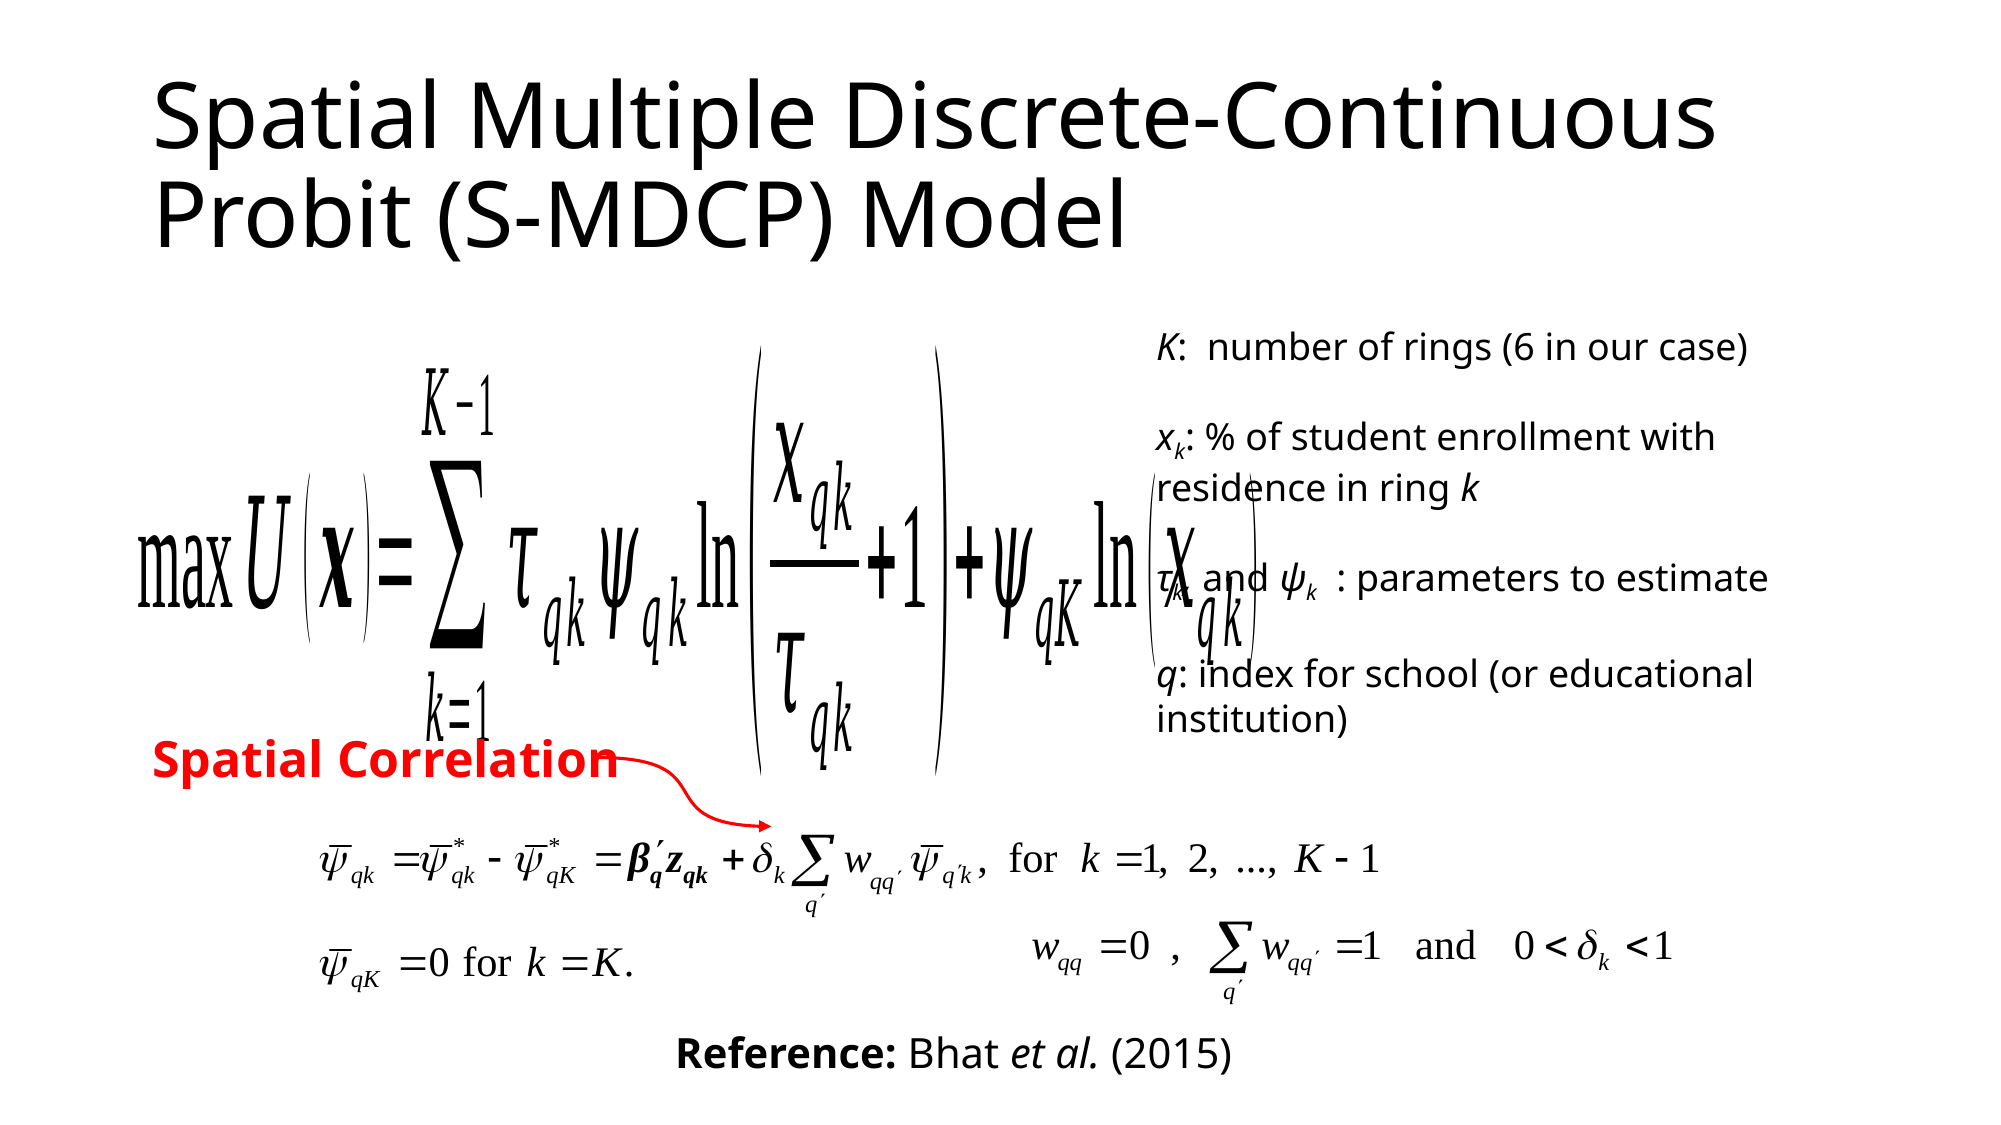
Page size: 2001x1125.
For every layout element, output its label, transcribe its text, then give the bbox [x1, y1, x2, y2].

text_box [595, 757, 772, 827]
text_box Reference: Bhat et al. (2015) [660, 1024, 1284, 1123]
title Spatial Multiple Discrete-Continuous Probit (S-MDCP) Model [137, 59, 1907, 278]
text_box Spatial Correlation [137, 719, 903, 795]
text_box K: number of rings (6 in our case) xk: % of student enrollment with residence in ring k τk, and ψk : parameters to estimate q: index for school (or educational institution) [1141, 315, 1907, 838]
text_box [1024, 913, 1678, 1013]
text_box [316, 826, 1386, 1002]
